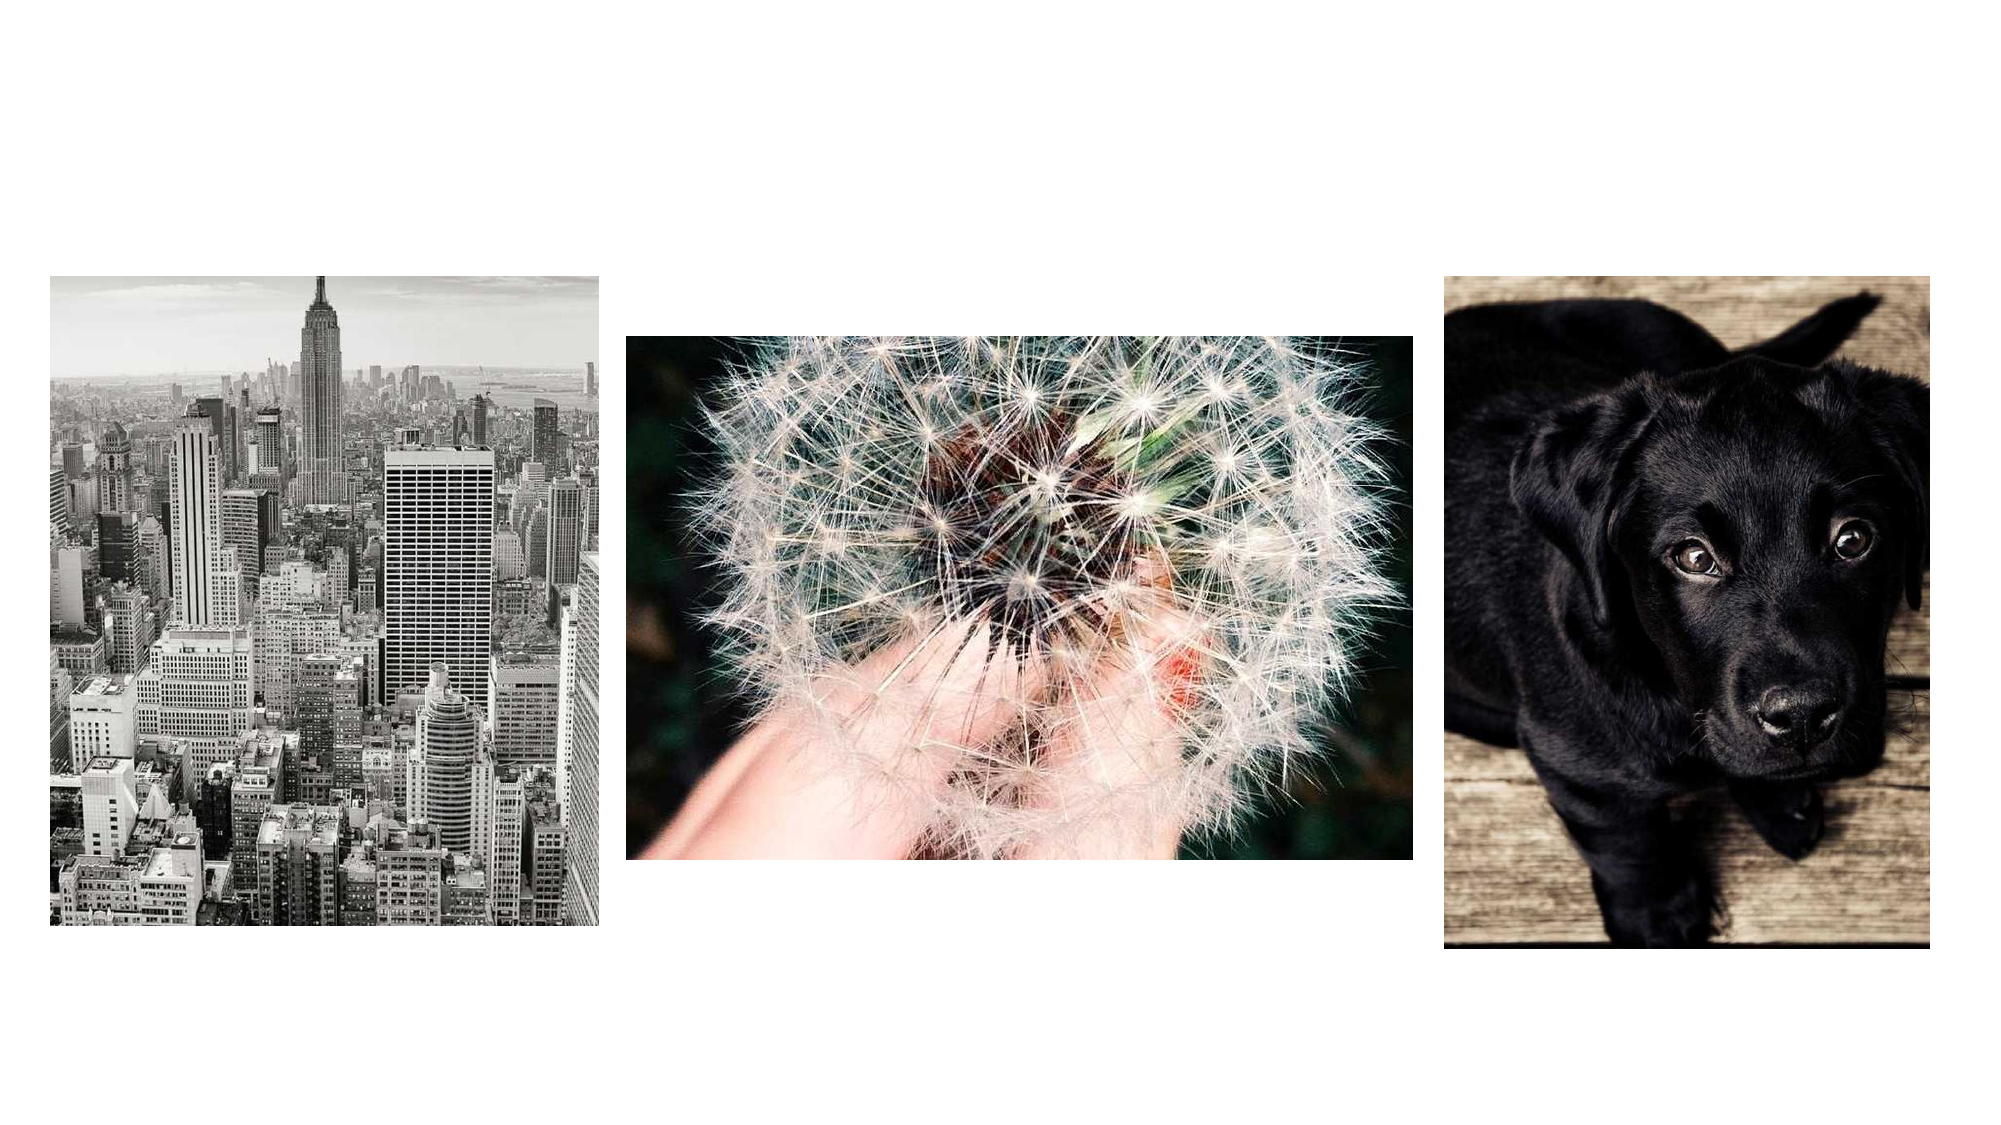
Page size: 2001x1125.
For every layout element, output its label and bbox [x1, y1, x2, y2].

picture [1443, 275, 1930, 950]
picture [625, 336, 1414, 860]
picture [49, 276, 599, 927]
